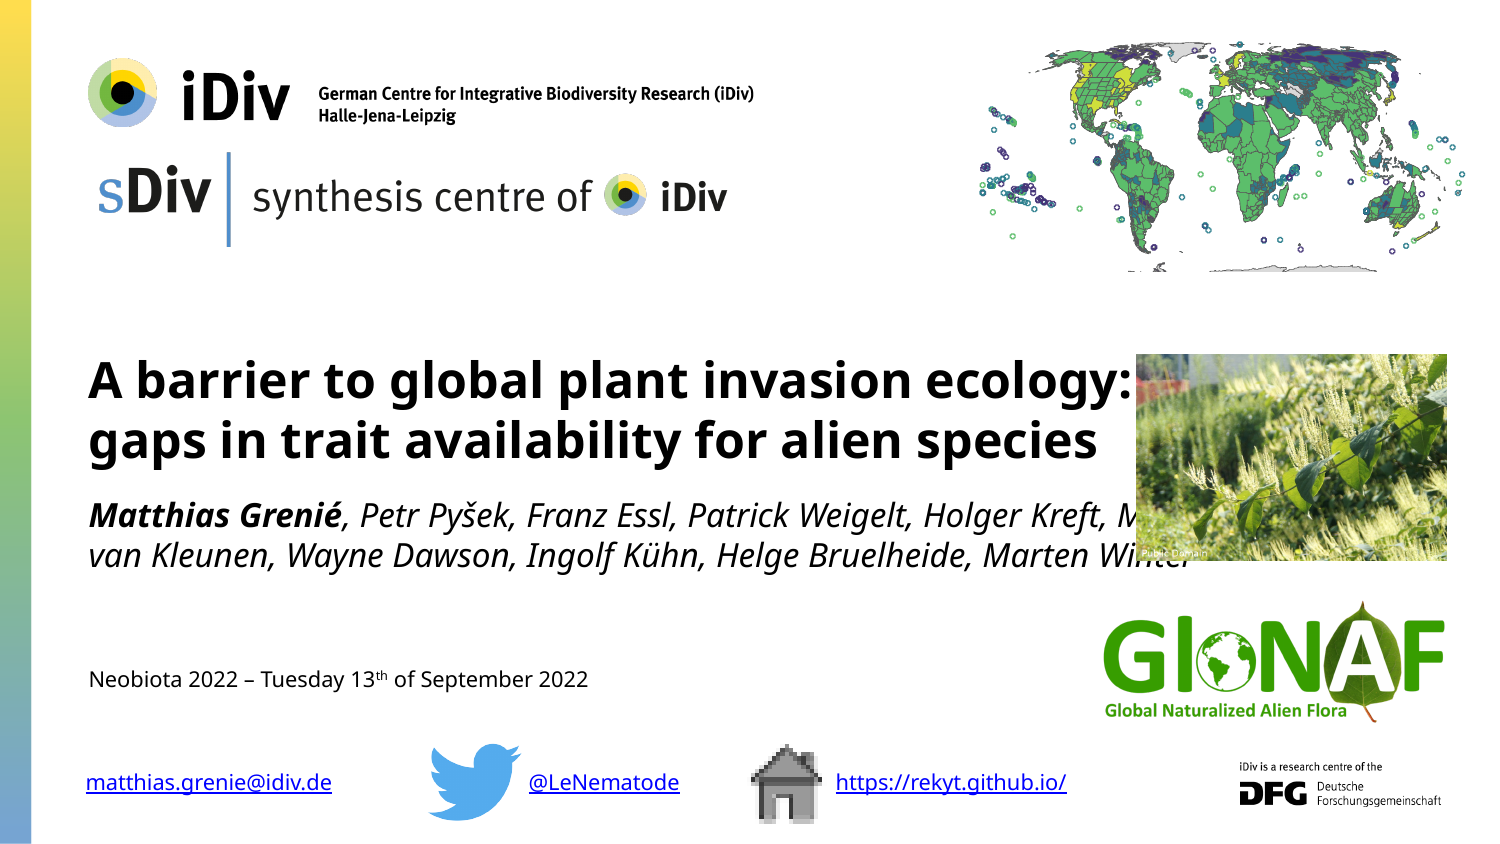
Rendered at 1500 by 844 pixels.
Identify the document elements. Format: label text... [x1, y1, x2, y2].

text_box Neobiota 2022 – Tuesday 13th of September 2022 [88, 665, 1211, 740]
text_box Matthias Grenié, Petr Pyšek, Franz Essl, Patrick Weigelt, Holger Kreft, Mark van Kleunen, Wayne Dawson, Ingolf Kühn, Helge Bruelheide, Marten Winter [88, 494, 1211, 613]
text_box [70, 761, 379, 803]
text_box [427, 743, 703, 821]
text_box A barrier to global plant invasion ecology: gaps in trait availability for alien species [88, 291, 1211, 469]
picture [0, 0, 1500, 844]
text_box [76, 129, 751, 271]
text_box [743, 740, 1109, 824]
